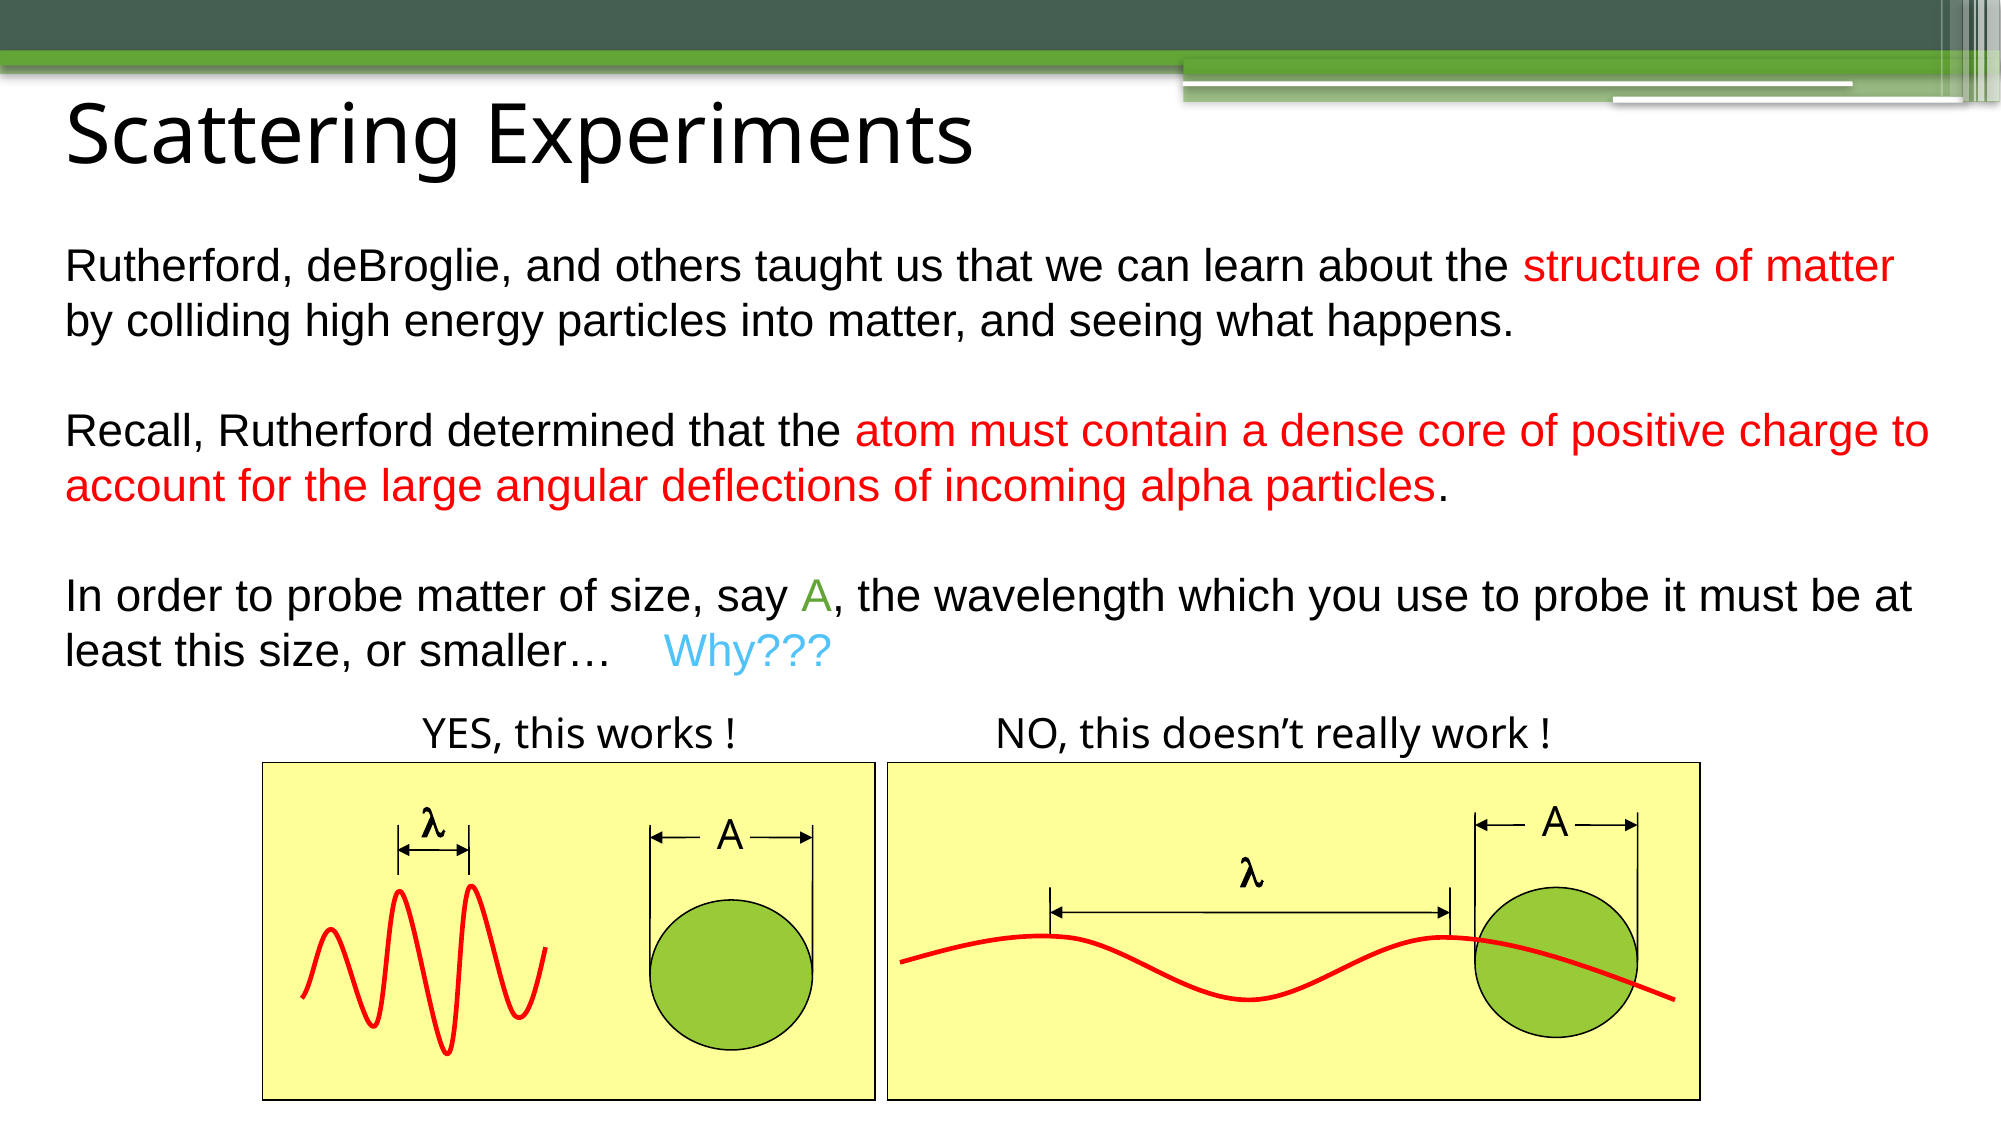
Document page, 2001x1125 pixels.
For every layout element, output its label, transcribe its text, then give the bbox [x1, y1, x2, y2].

title Scattering Experiments [50, 86, 1325, 175]
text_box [887, 699, 1701, 1101]
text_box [262, 699, 876, 1101]
text_box Rutherford, deBroglie, and others taught us that we can learn about the structure of matter by colliding high energy particles into matter, and seeing what happens. Recall, Rutherford determined that the atom must contain a dense core of positive charge to account for the large angular deflections of incoming alpha particles. In order to probe matter of size, say A, the wavelength which you use to probe it must be at least this size, or smaller… Why??? [50, 228, 1950, 683]
